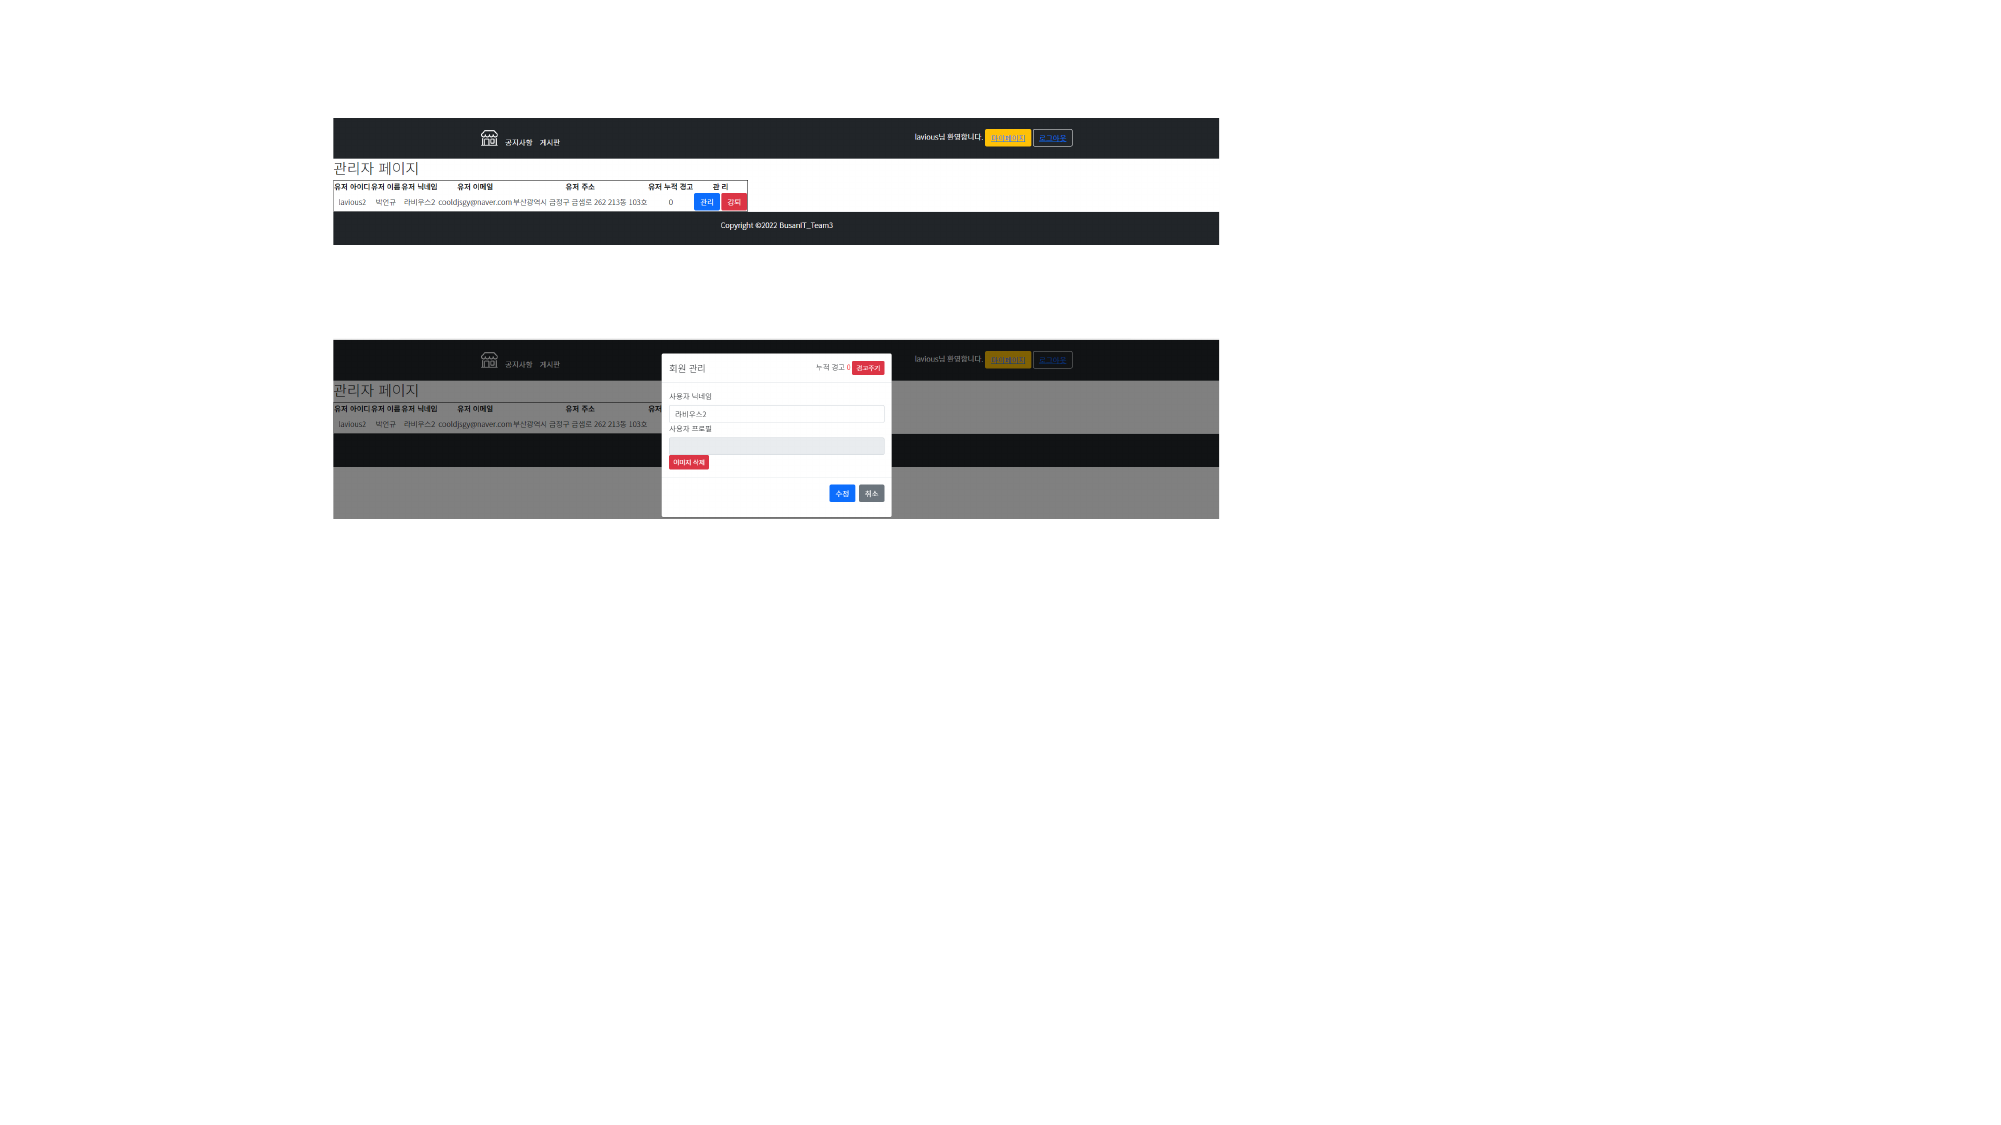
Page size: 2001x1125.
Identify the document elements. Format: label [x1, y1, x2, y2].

picture [333, 117, 1220, 245]
picture [333, 338, 1220, 519]
